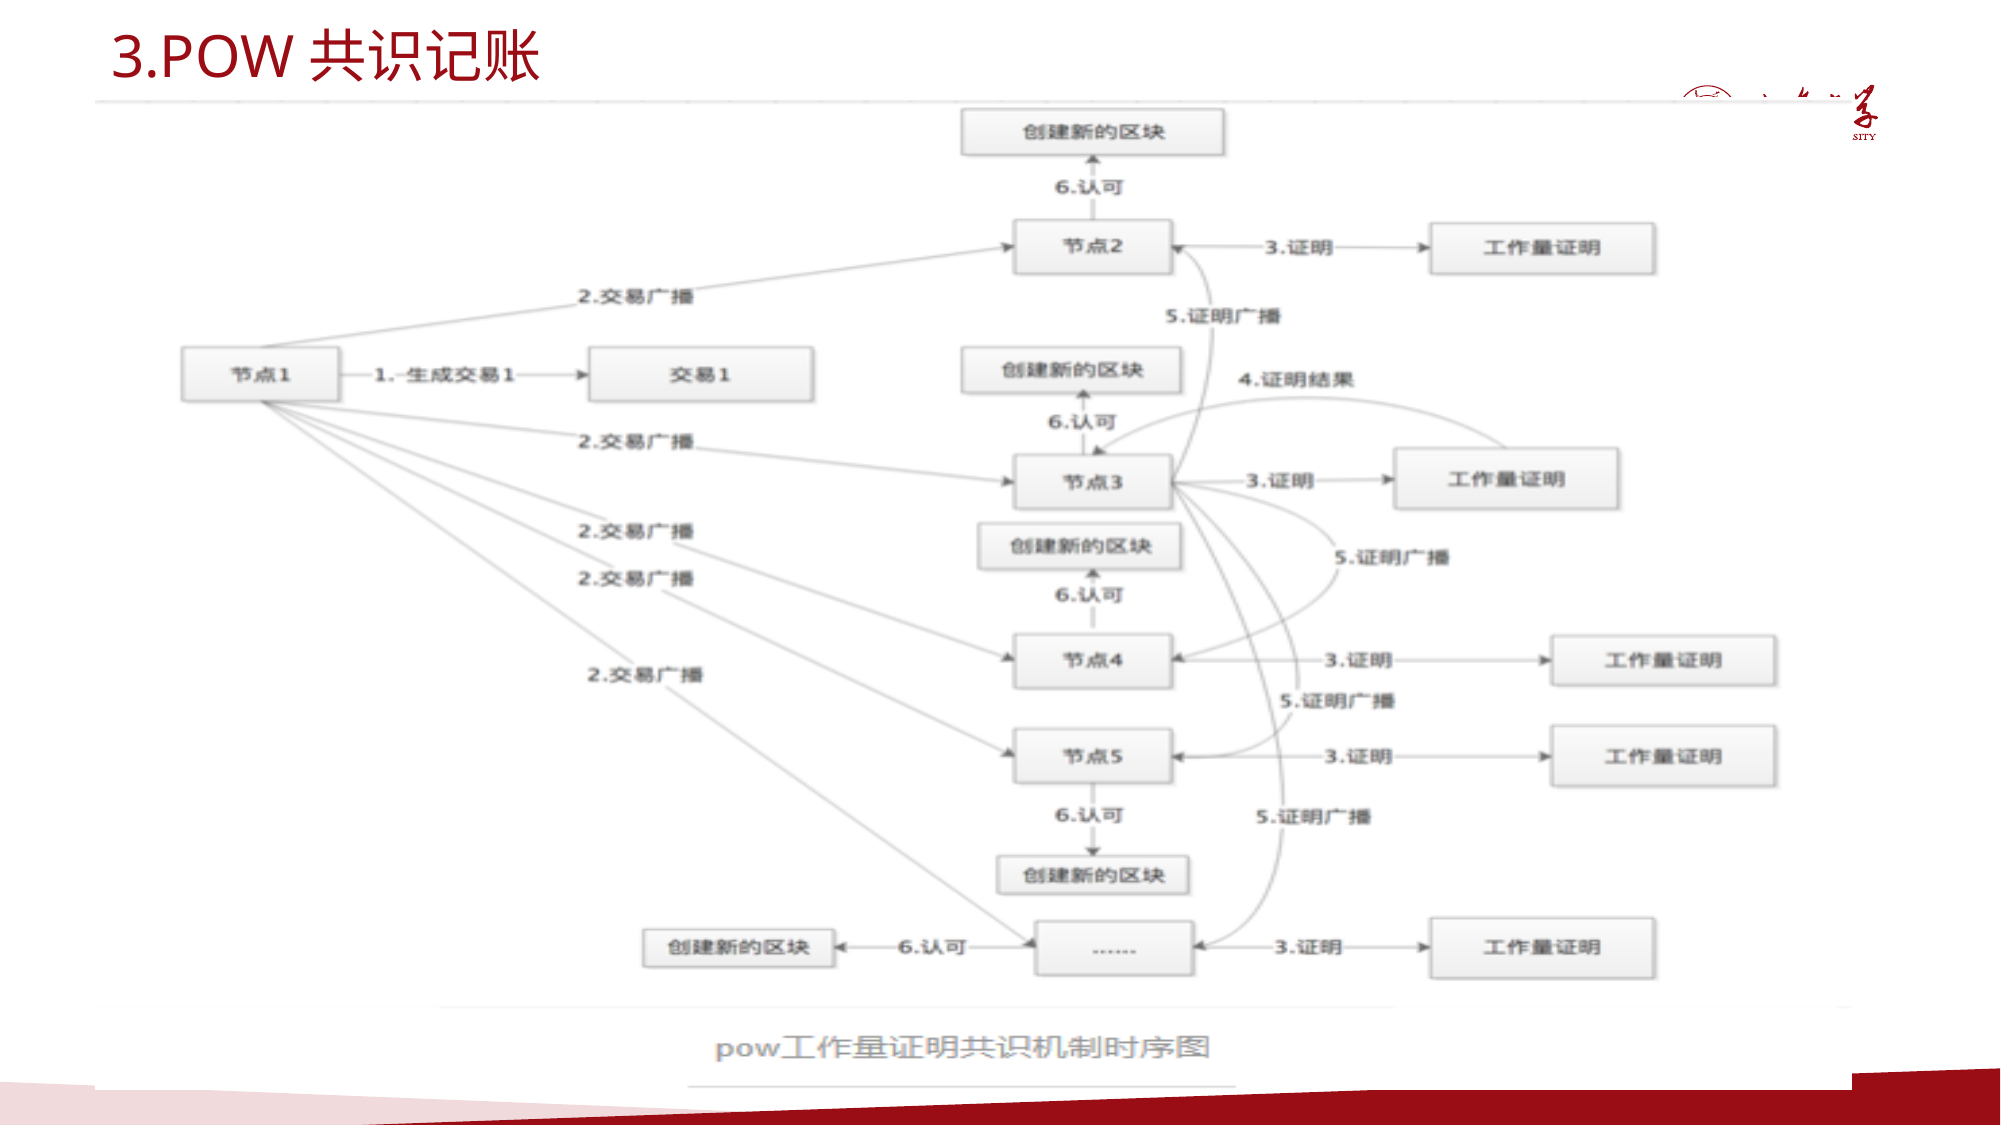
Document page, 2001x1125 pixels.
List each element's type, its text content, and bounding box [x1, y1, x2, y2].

picture [95, 97, 1852, 1090]
text_box 3.POW共识记账 [96, 11, 557, 96]
